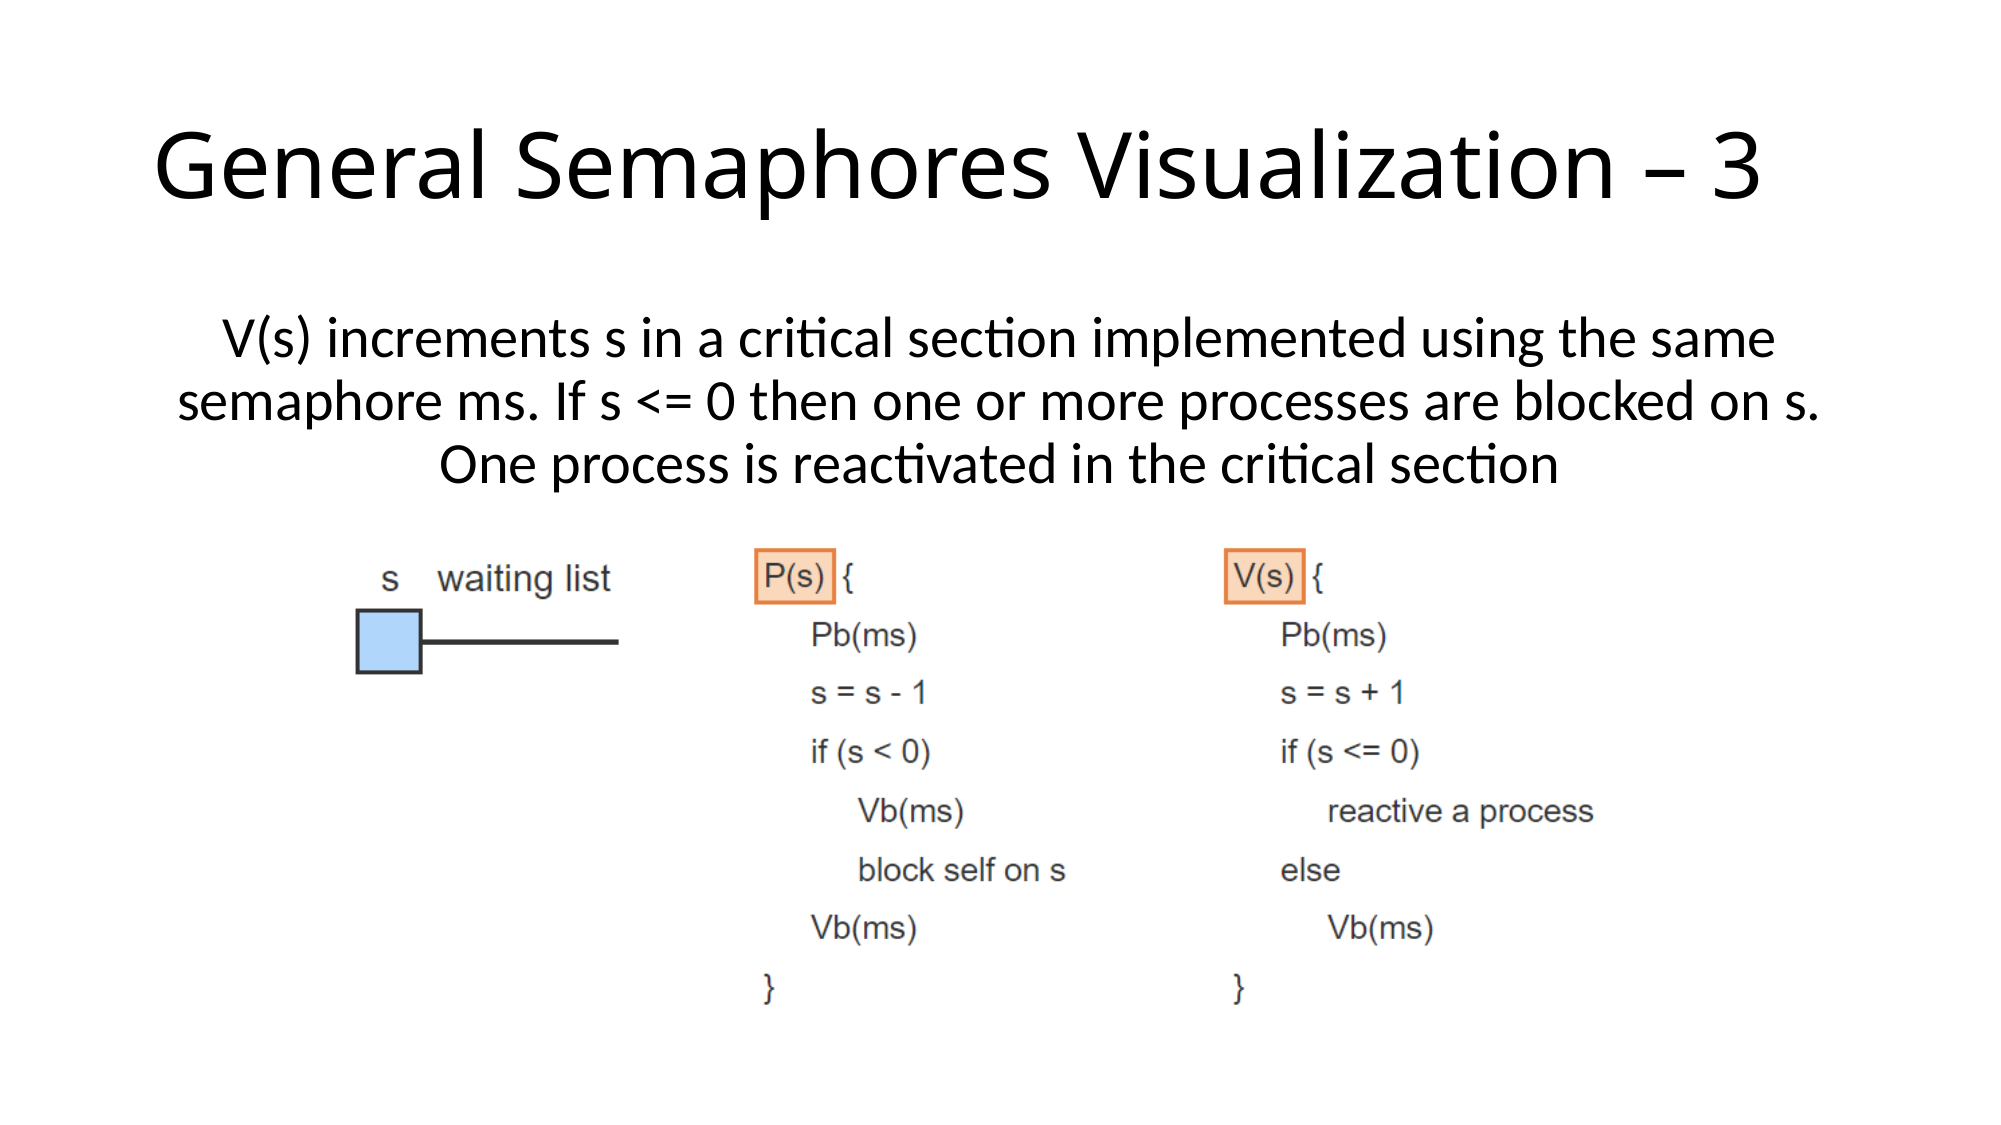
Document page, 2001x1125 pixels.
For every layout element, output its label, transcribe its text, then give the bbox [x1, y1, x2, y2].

list V(s) increments s in a critical section implemented using the same semaphore ms. If s <= 0 then one or more processes are blocked on s. One process is reactivated in the critical section [137, 299, 1863, 505]
picture [341, 504, 1659, 1077]
title General Semaphores Visualization – 3 [137, 59, 1863, 278]
